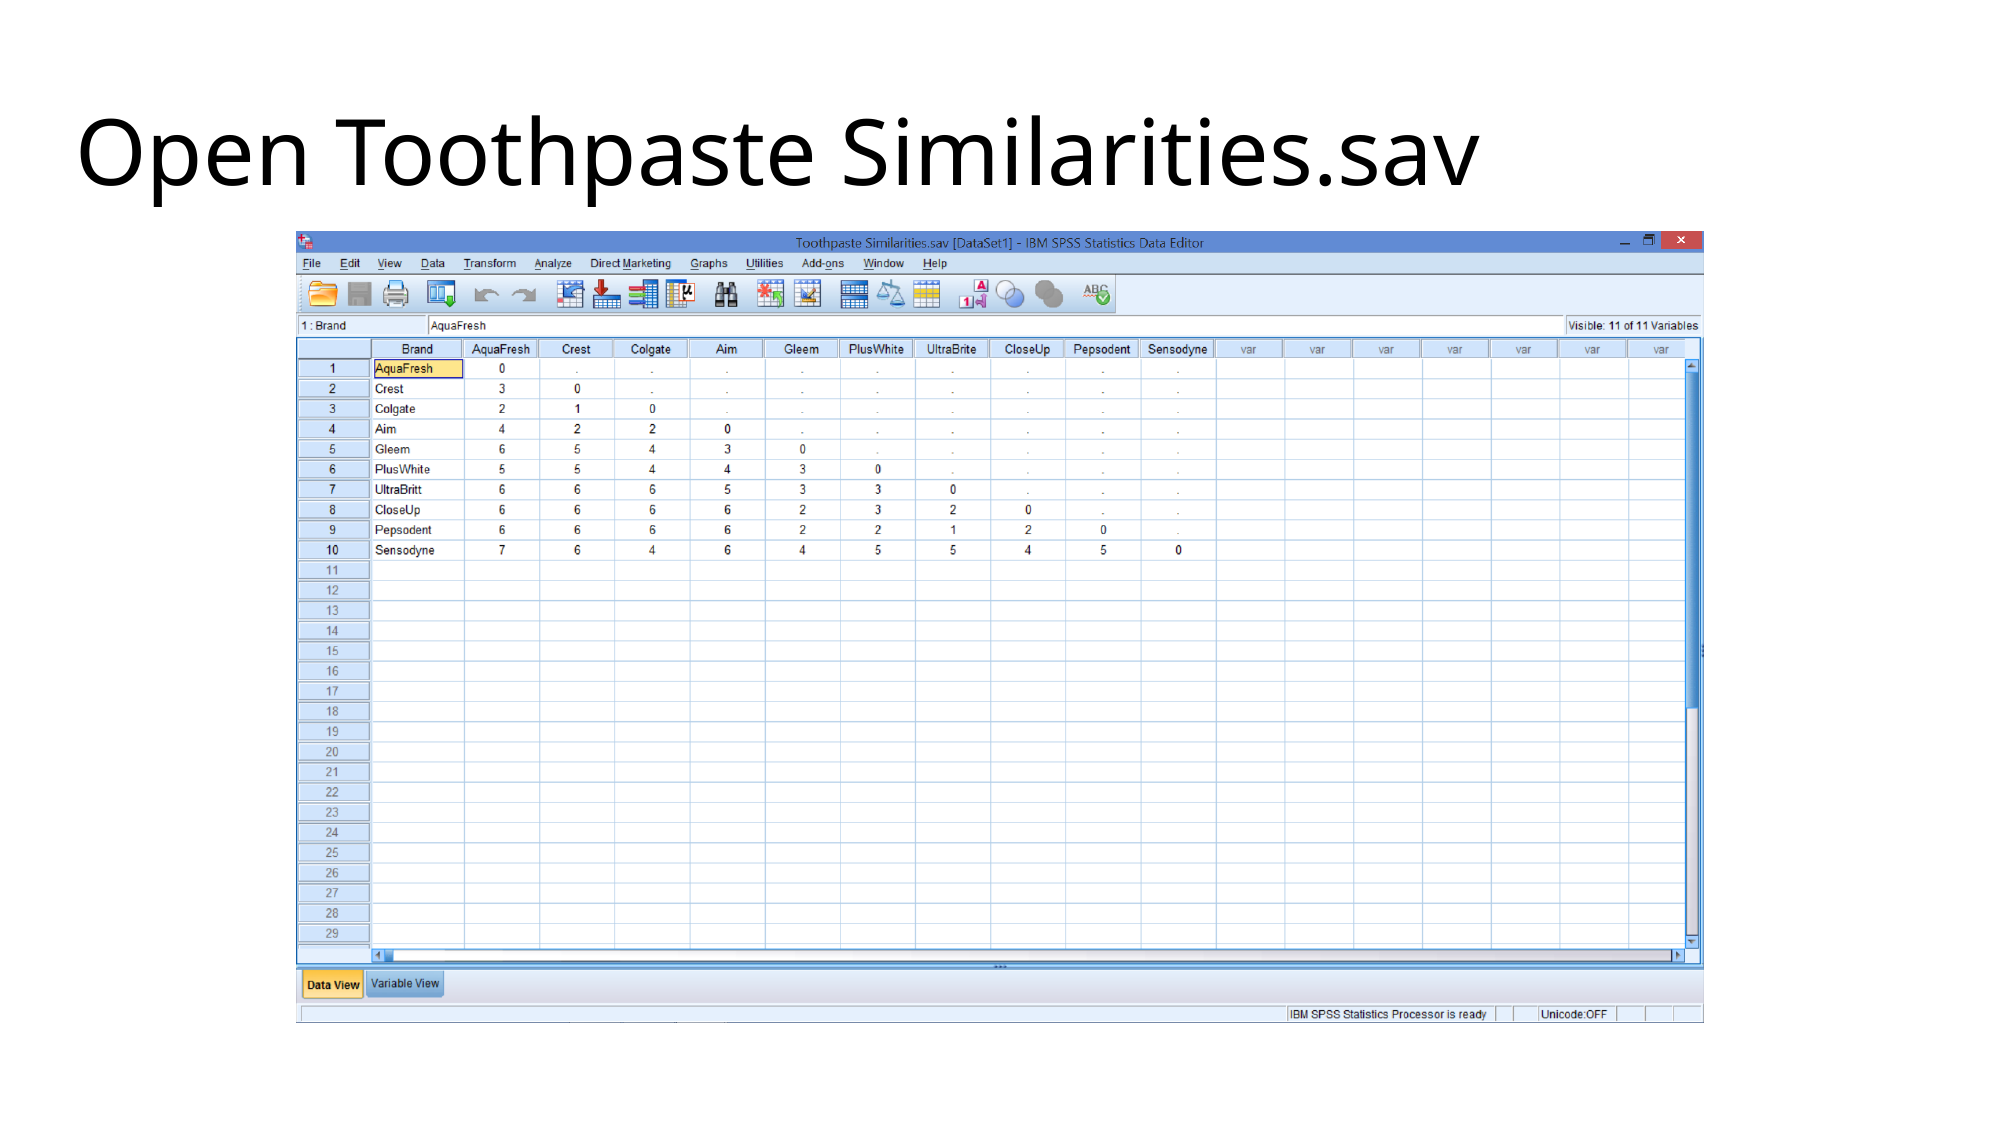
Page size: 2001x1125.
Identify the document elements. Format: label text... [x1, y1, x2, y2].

title Open Toothpaste Similarities.sav [60, 37, 1940, 213]
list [296, 231, 1704, 1023]
